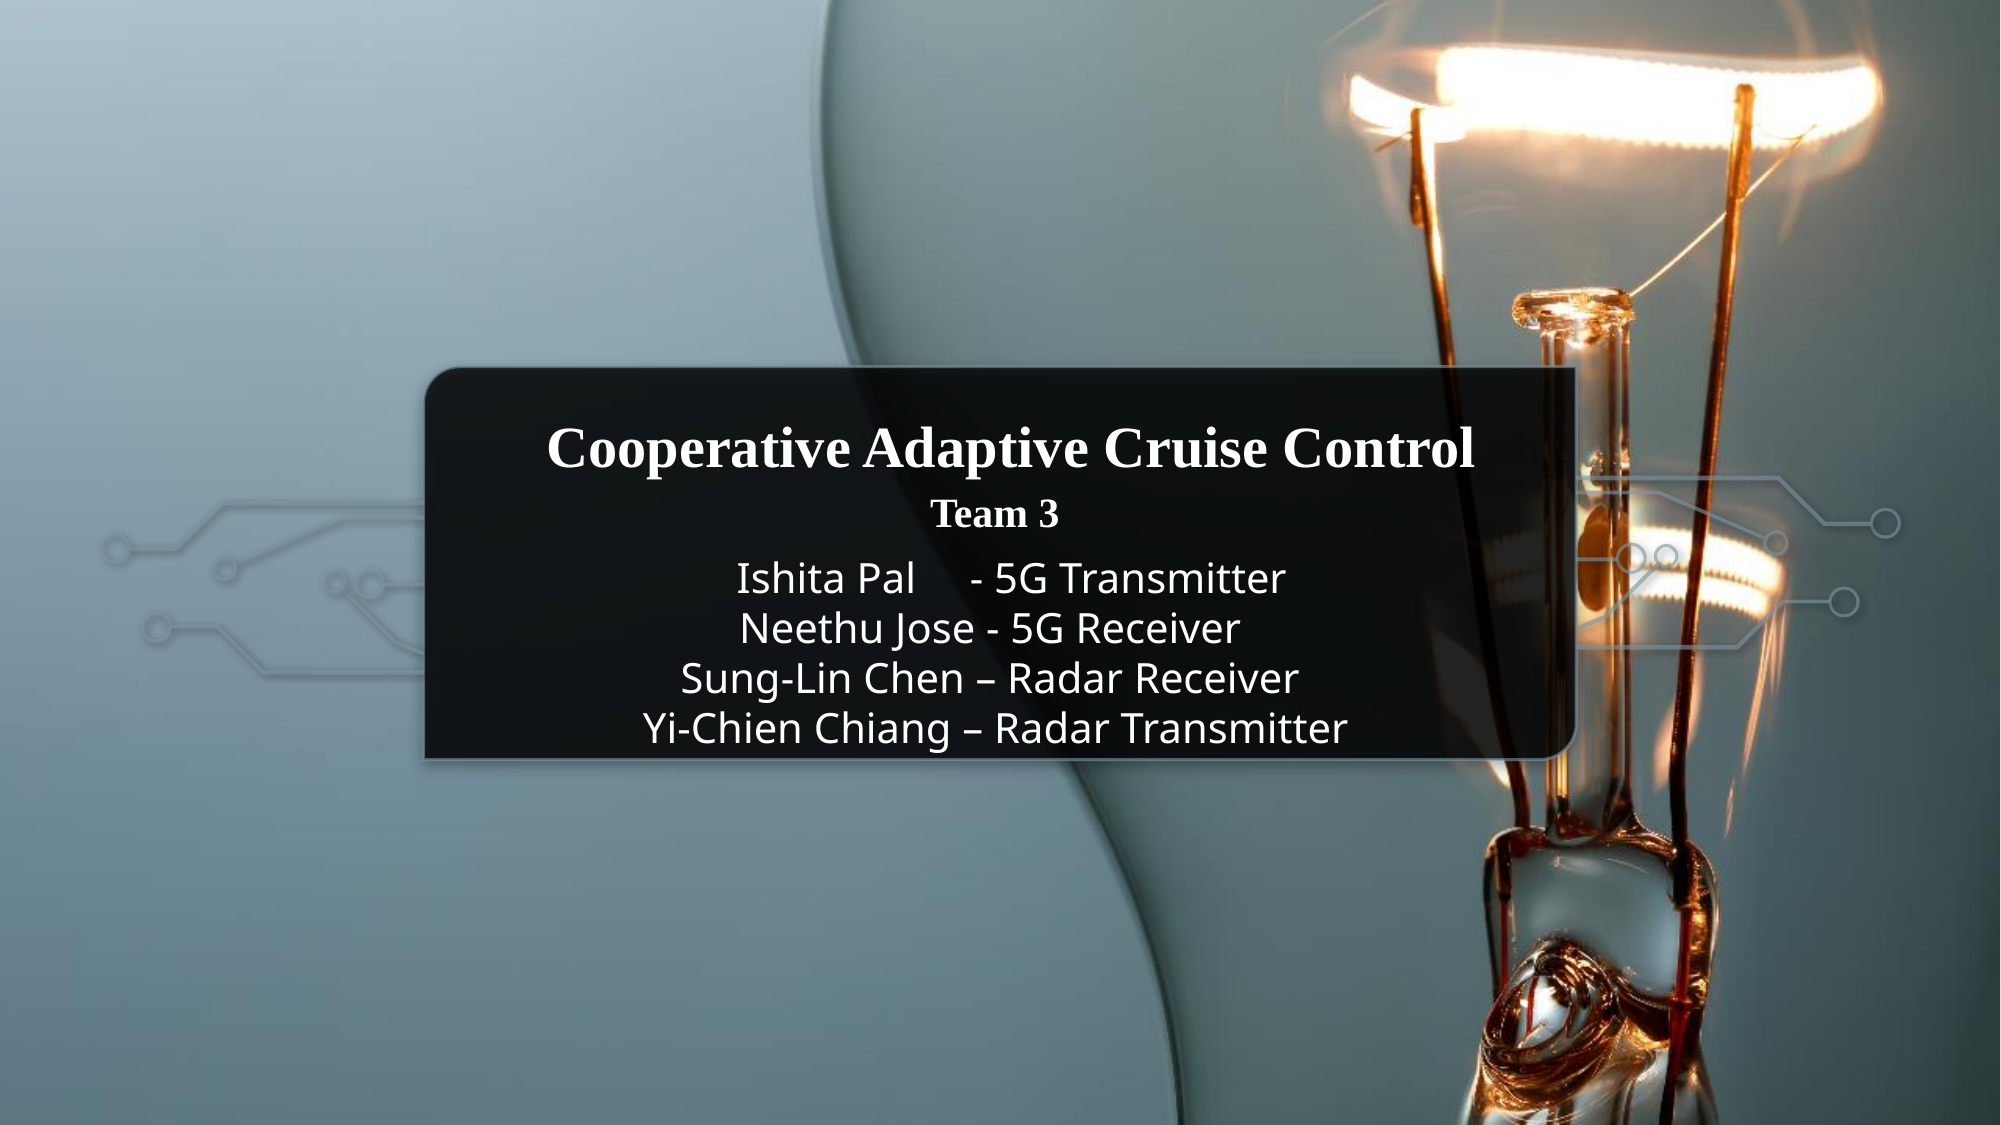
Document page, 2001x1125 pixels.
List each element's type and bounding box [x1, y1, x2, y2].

text_box [99, 366, 1902, 760]
picture [0, 0, 2000, 1125]
